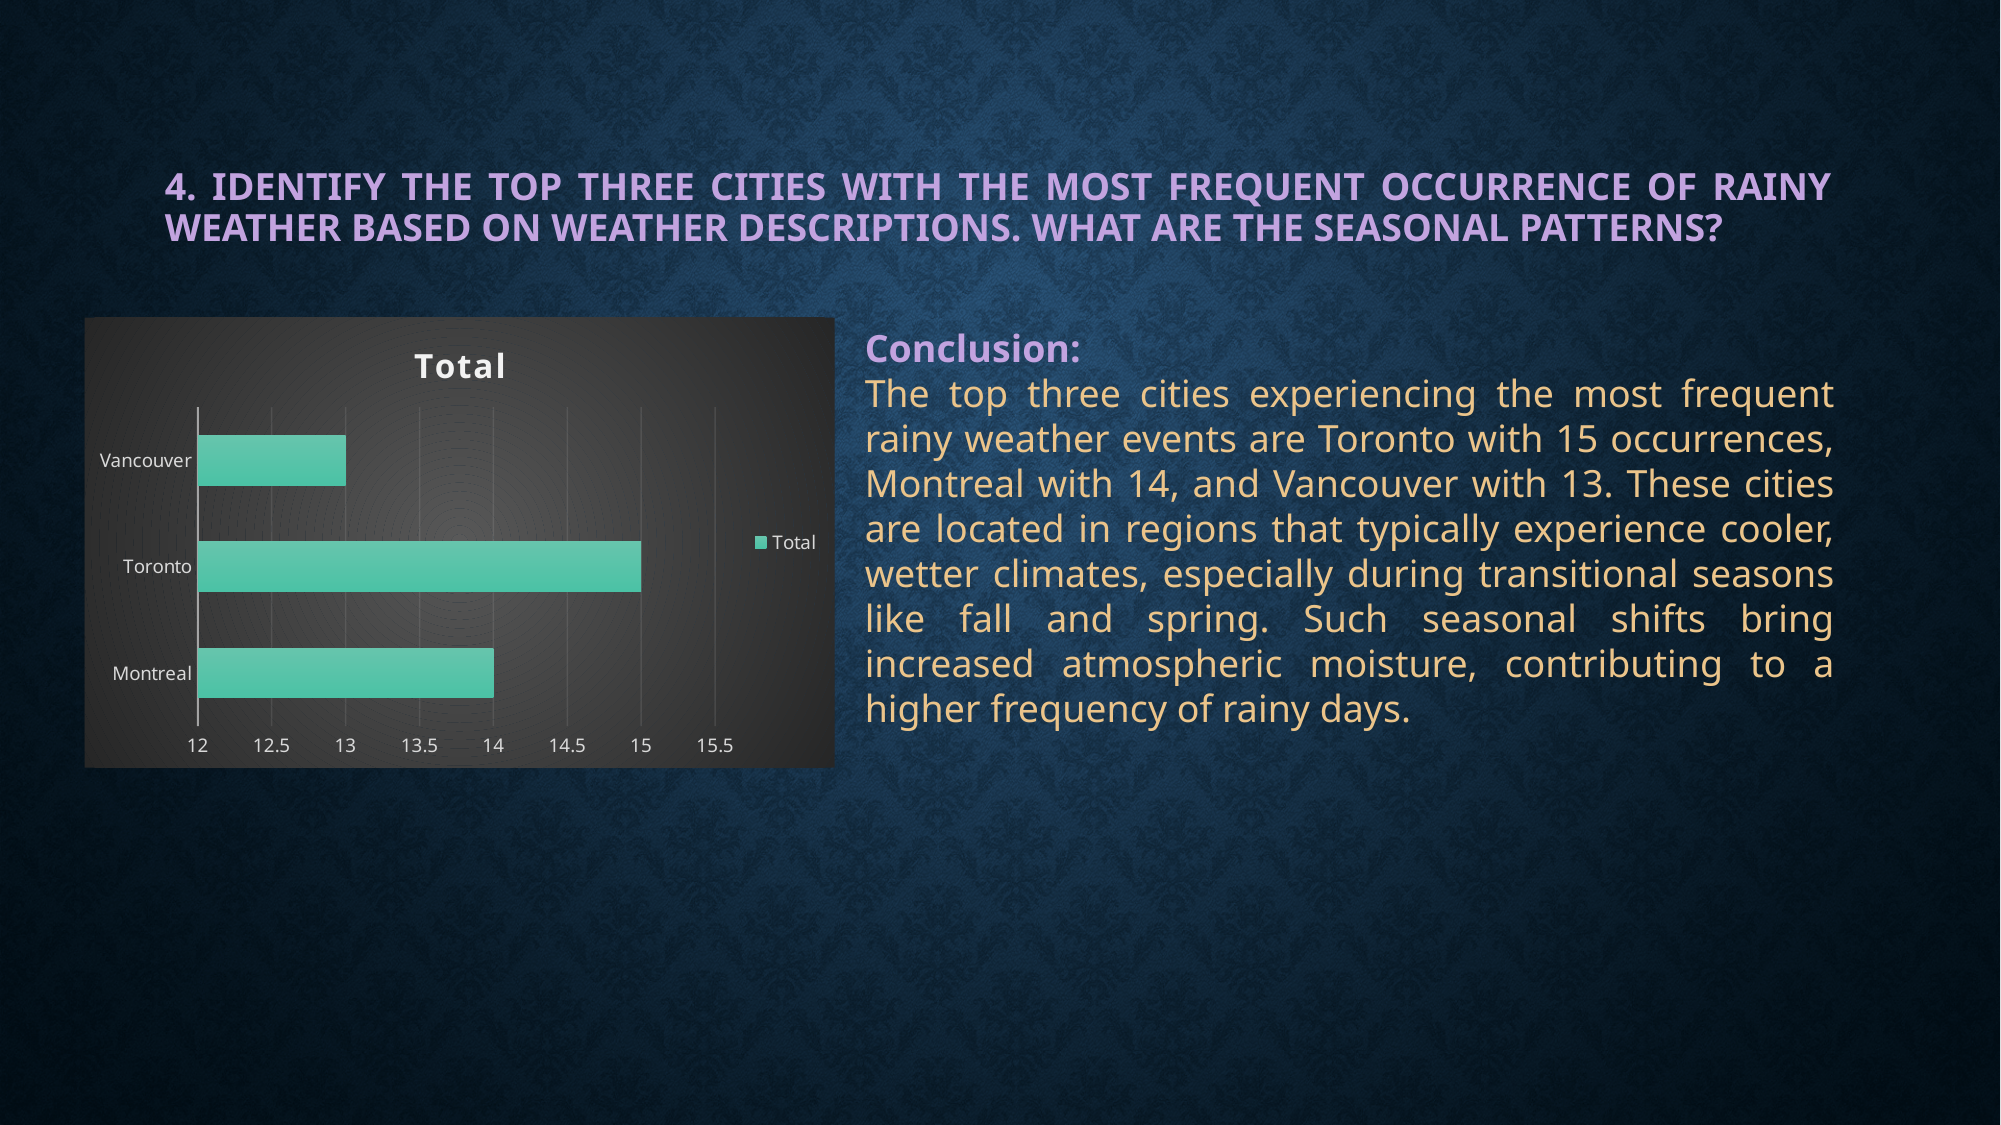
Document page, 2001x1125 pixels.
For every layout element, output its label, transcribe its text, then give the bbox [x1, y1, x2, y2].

title 4. Identify the top three cities with the most frequent occurrence of rainy weather based on weather descriptions. What are the seasonal patterns? [149, 99, 1849, 318]
chart [84, 317, 836, 769]
text_box Conclusion: The top three cities experiencing the most frequent rainy weather events are Toronto with 15 occurrences, Montreal with 14, and Vancouver with 13. These cities are located in regions that typically experience cooler, wetter climates, especially during transitional seasons like fall and spring. Such seasonal shifts bring increased atmospheric moisture, contributing to a higher frequency of rainy days. [850, 317, 1851, 738]
